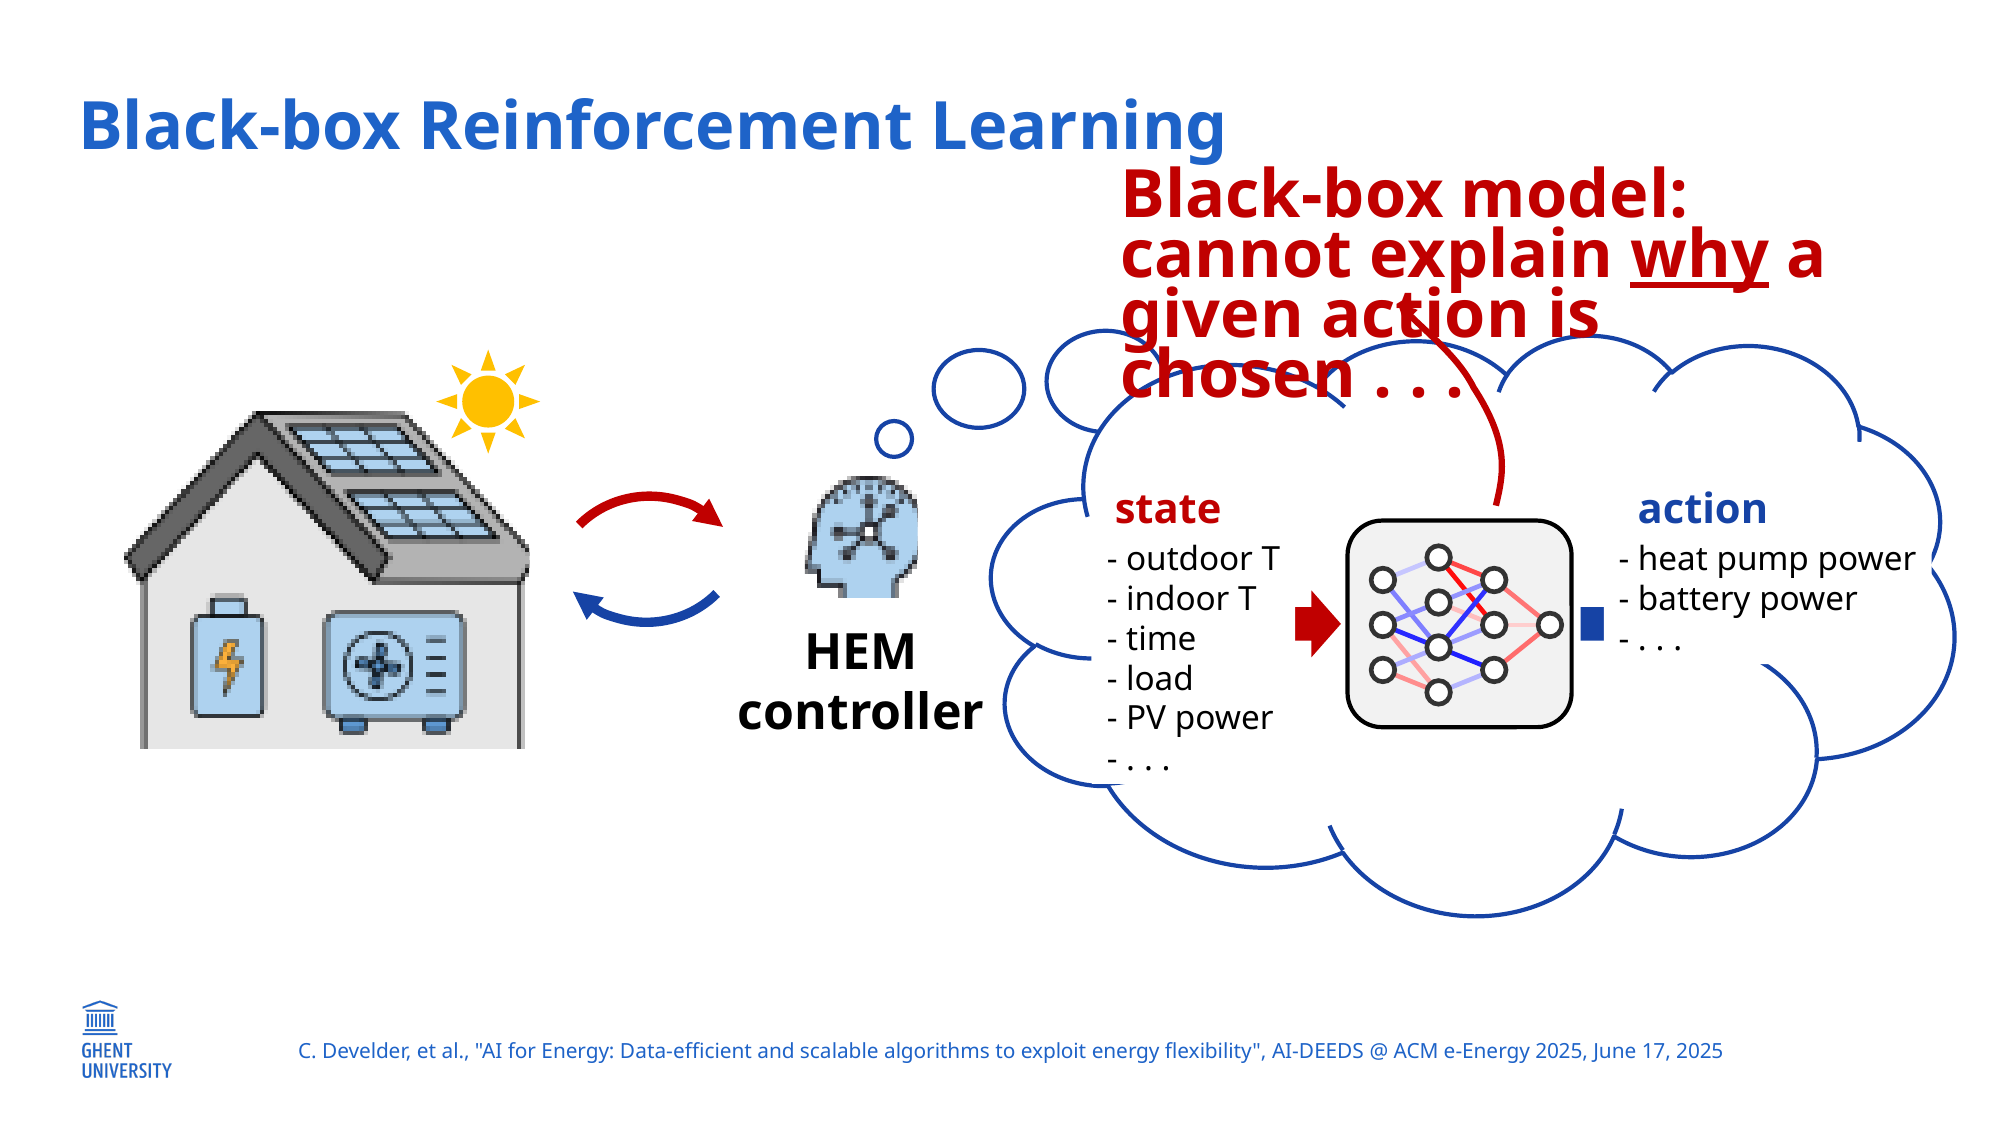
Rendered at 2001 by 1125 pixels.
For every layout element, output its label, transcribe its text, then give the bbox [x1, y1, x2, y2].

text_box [1281, 524, 1640, 728]
text_box [578, 495, 724, 598]
text_box [988, 426, 1957, 919]
text_box - outdoor T - indoor T - time - load - PV power - . . . [1092, 529, 1296, 784]
text_box state [1099, 474, 1237, 540]
text_box [434, 347, 543, 410]
picture [48, 974, 221, 1112]
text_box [1105, 161, 1896, 516]
picture [804, 476, 918, 599]
text_box - heat pump power - battery power - . . . [1646, 529, 1932, 665]
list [123, 411, 530, 749]
text_box [931, 347, 1027, 430]
text_box HEM controller [723, 611, 1000, 747]
text_box [572, 555, 718, 624]
footer C. Develder, et al., "AI for Energy: Data-efficient and scalable algorithms to exploit energy flexibility", AI-DEEDS @ ACM e-Energy 2025, June 17, 2025 [202, 1016, 1819, 1084]
text_box [1044, 328, 1100, 434]
text_box action [1645, 524, 1784, 529]
title Black-box Reinforcement Learning [77, 54, 1954, 193]
text_box [874, 418, 915, 459]
